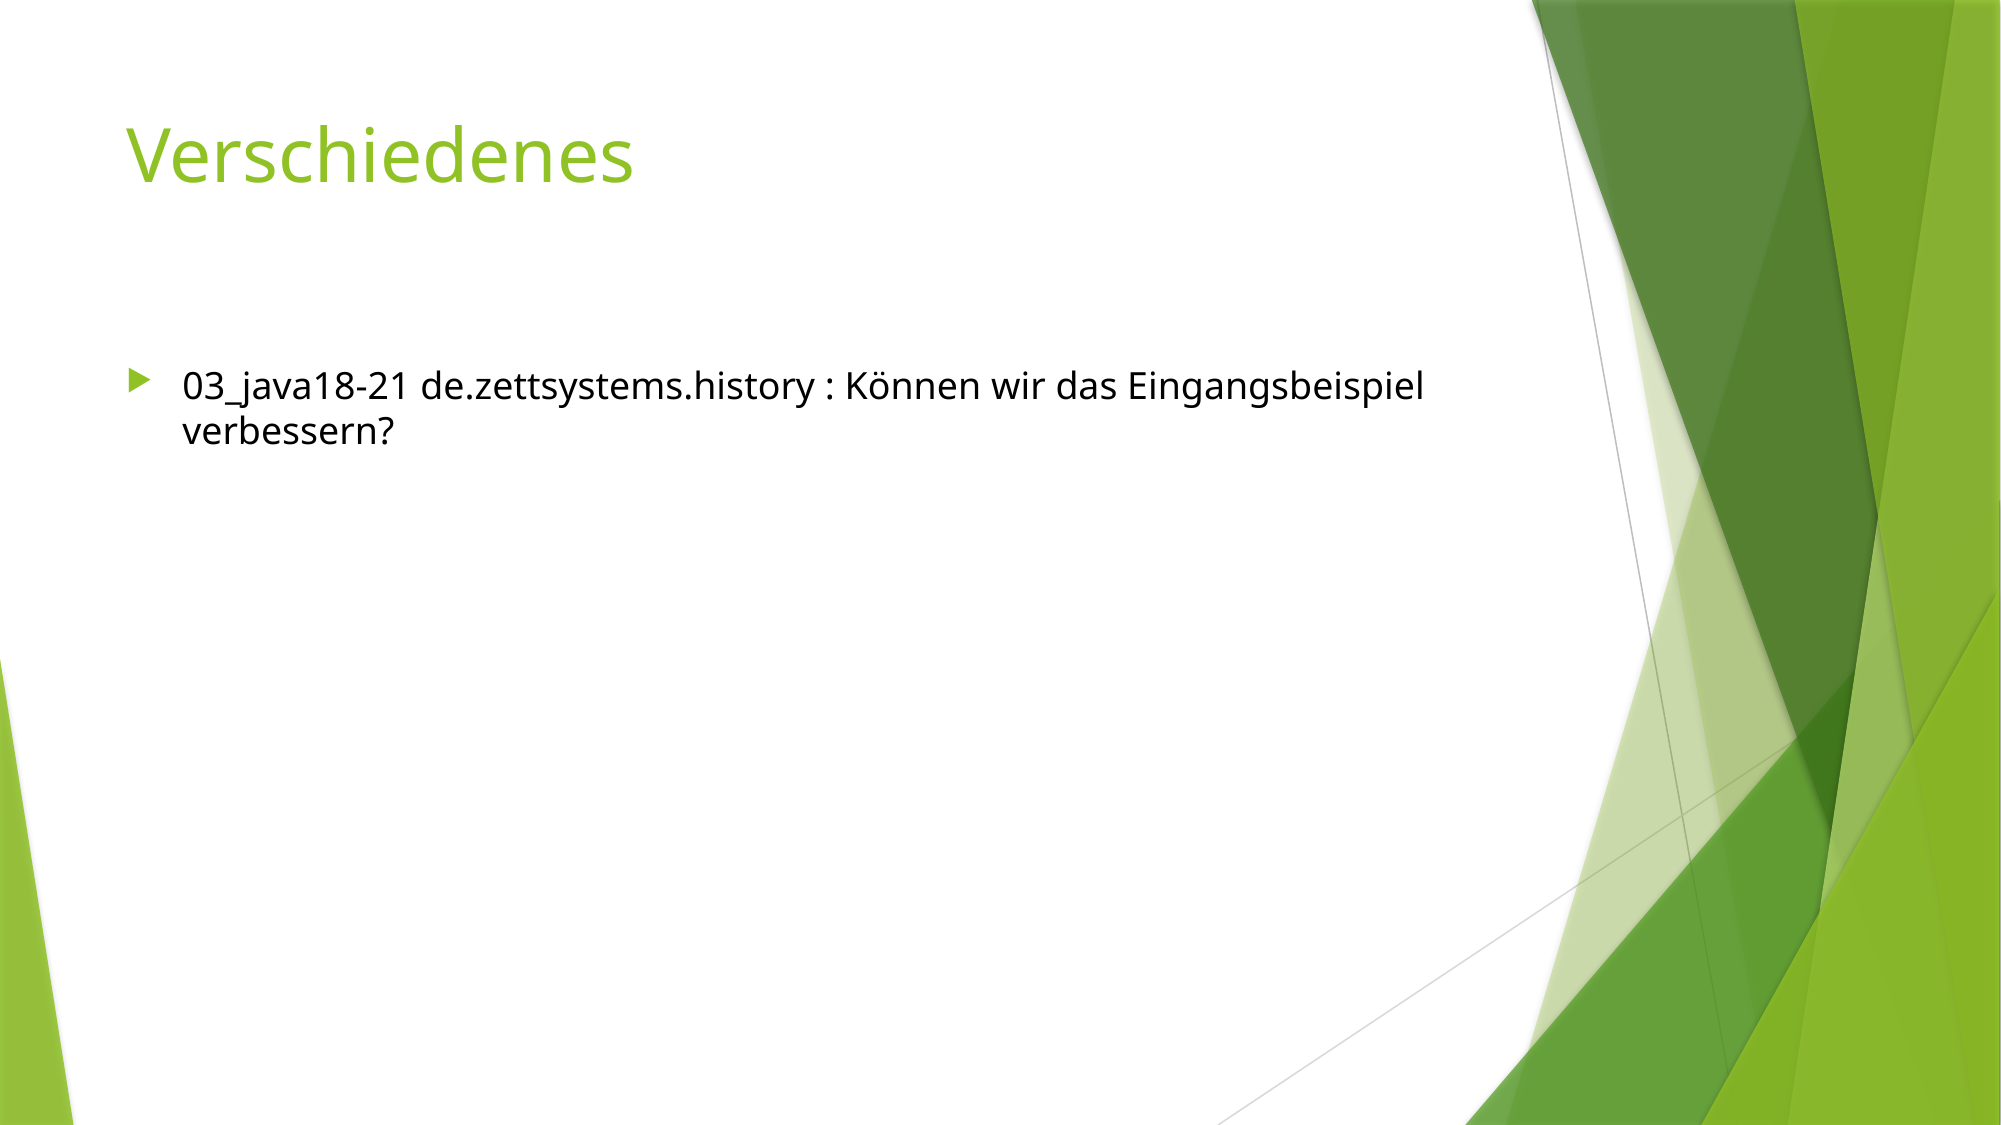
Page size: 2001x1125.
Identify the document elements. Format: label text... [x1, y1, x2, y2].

list 03_java18-21 de.zettsystems.history : Können wir das Eingangsbeispiel verbessern? [111, 354, 1522, 992]
title Verschiedenes [111, 99, 1522, 317]
